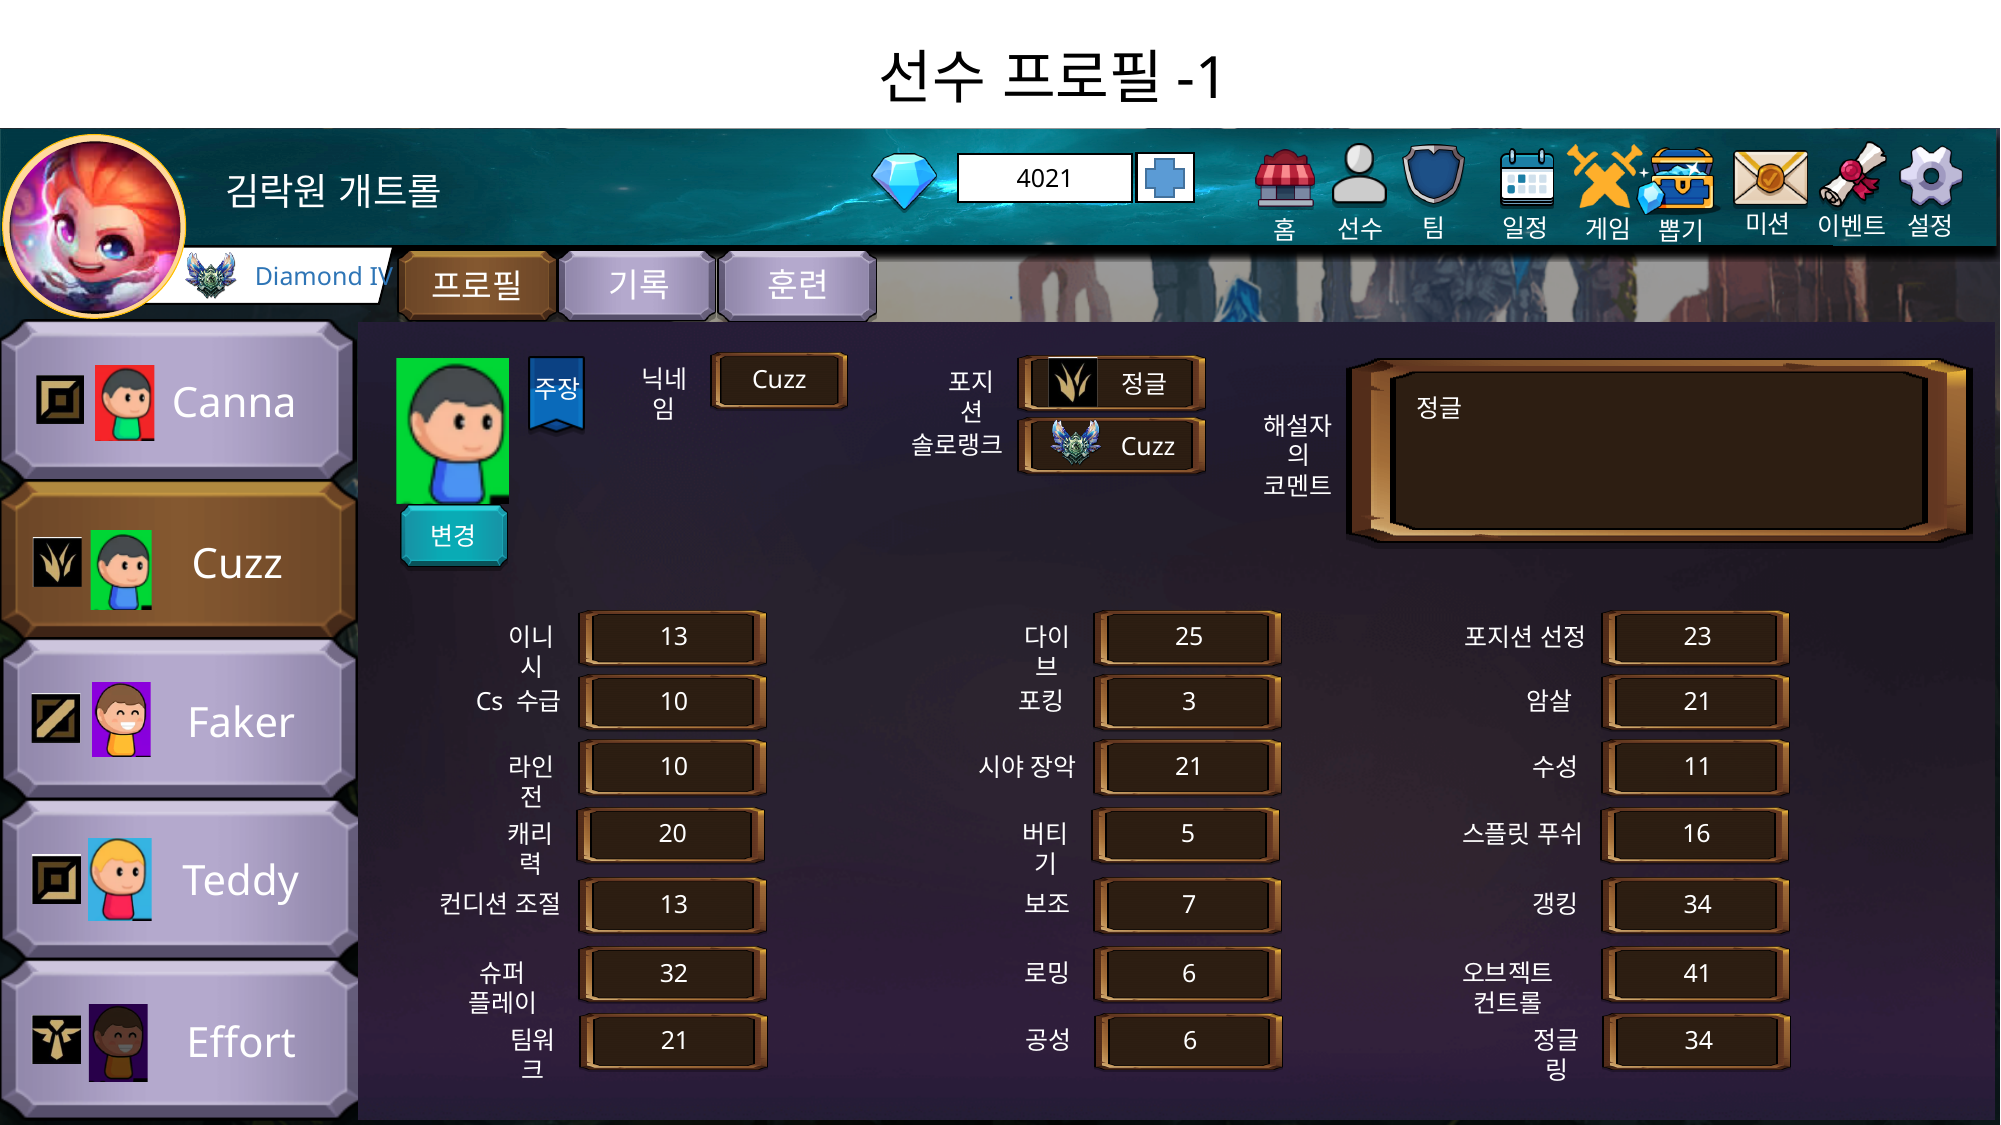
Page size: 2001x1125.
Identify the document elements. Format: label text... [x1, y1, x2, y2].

picture [186, 143, 327, 207]
picture [1877, 128, 1883, 135]
picture [0, 128, 2000, 1125]
picture [1798, 128, 1862, 136]
picture [186, 187, 207, 191]
text_box 선수 프로필-1 [630, 32, 1477, 118]
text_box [2, 134, 186, 319]
